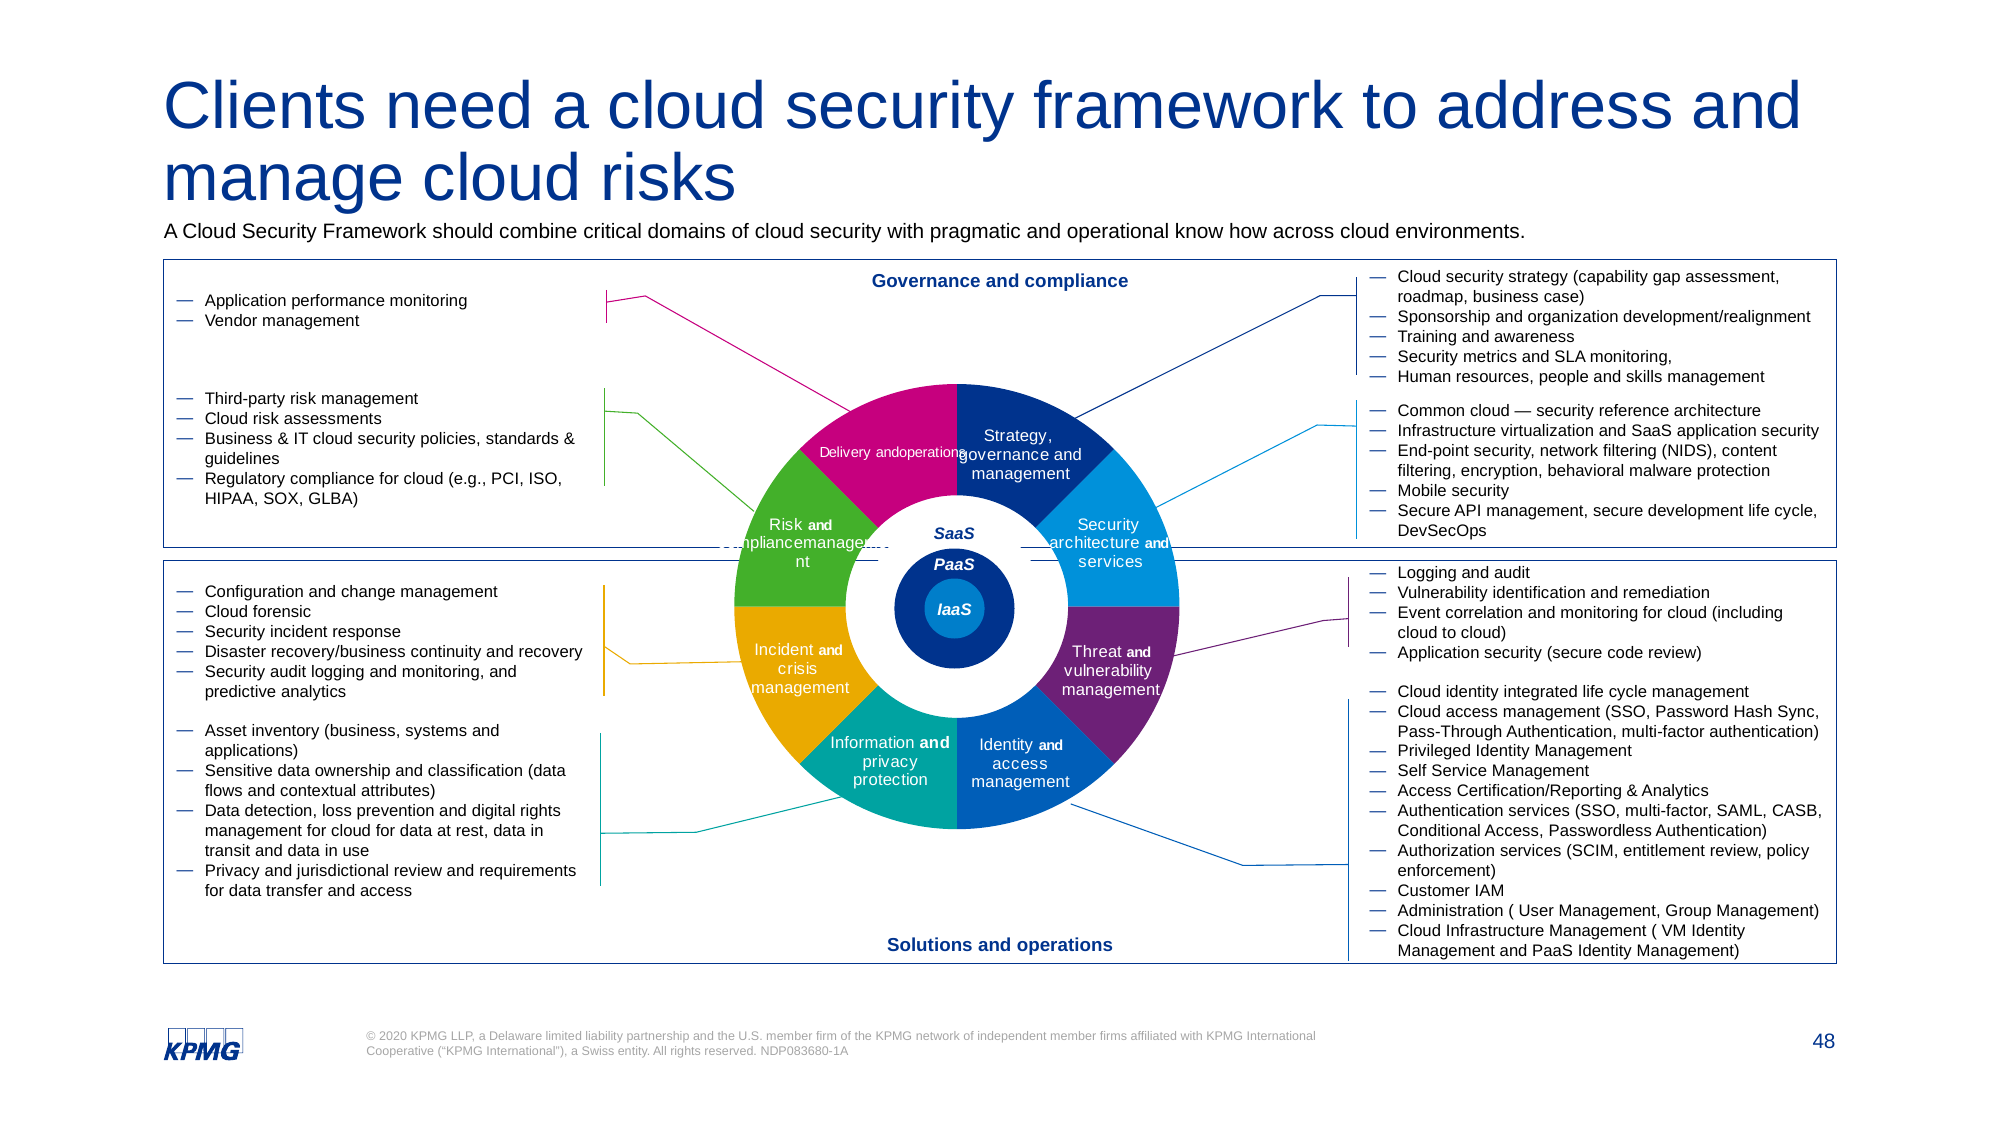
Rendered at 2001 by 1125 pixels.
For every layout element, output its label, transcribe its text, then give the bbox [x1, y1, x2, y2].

title Clients need a cloud security framework to address and manage cloud risks [163, 70, 1837, 159]
text_box Solutions and operations [163, 560, 1837, 965]
text_box Governance and compliance [163, 259, 1837, 548]
text_box Logging and audit Vulnerability identification and remediation Event correlation and monitoring for cloud (including cloud to cloud) Application security (secure code review) [1594, 577, 1837, 647]
text_box Third-party risk management Cloud risk assessments Business & IT cloud security policies, standards & guidelines Regulatory compliance for cloud (e.g., PCI, ISO, HIPAA, SOX, GLBA) [164, 388, 315, 486]
chart [315, 308, 1594, 899]
list A Cloud Security Framework should combine critical domains of cloud security with pragmatic and operational know how across cloud environments. [163, 218, 1837, 252]
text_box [864, 518, 1045, 699]
text_box Configuration and change management Cloud forensic Security incident response Disaster recovery/business continuity and recovery Security audit logging and monitoring, and predictive analytics [164, 585, 315, 696]
text_box Asset inventory (business, systems and applications) Sensitive data ownership and classification (data flows and contextual attributes) Data detection, loss prevention and digital rights management for cloud for data at rest, data in transit and data in use Privacy and jurisdictional review and requirements for data transfer and access [164, 733, 315, 886]
text_box Application performance monitoring Vendor management [605, 289, 669, 308]
text_box Cloud identity integrated life cycle management Cloud access management (SSO, Password Hash Sync, Pass-Through Authentication, multi-factor authentication) Privileged Identity Management Self Service Management Access Certification/Reporting & Analytics Authentication services (SSO, multi-factor, SAML, CASB, Conditional Access, Passwordless Authentication) Authorization services (SCIM, entitlement review, policy enforcement) Customer IAM Administration ( User Management, Group Management) Cloud Infrastructure Management ( VM Identity Management and PaaS Identity Management) [1356, 699, 1837, 961]
text_box Cloud security strategy (capability gap assessment, roadmap, business case) Sponsorship and organization development/realignment Training and awareness Security metrics and SLA monitoring, Human resources, people and skills management [1293, 277, 1837, 375]
text_box Application performance monitoring Vendor management [164, 290, 604, 323]
text_box Common cloud — security reference architecture Infrastructure virtualization and SaaS application security End-point security, network filtering (NIDS), content filtering, encryption, behavioral malware protection Mobile security Secure API management, secure development life cycle, DevSecOps [1594, 400, 1837, 539]
